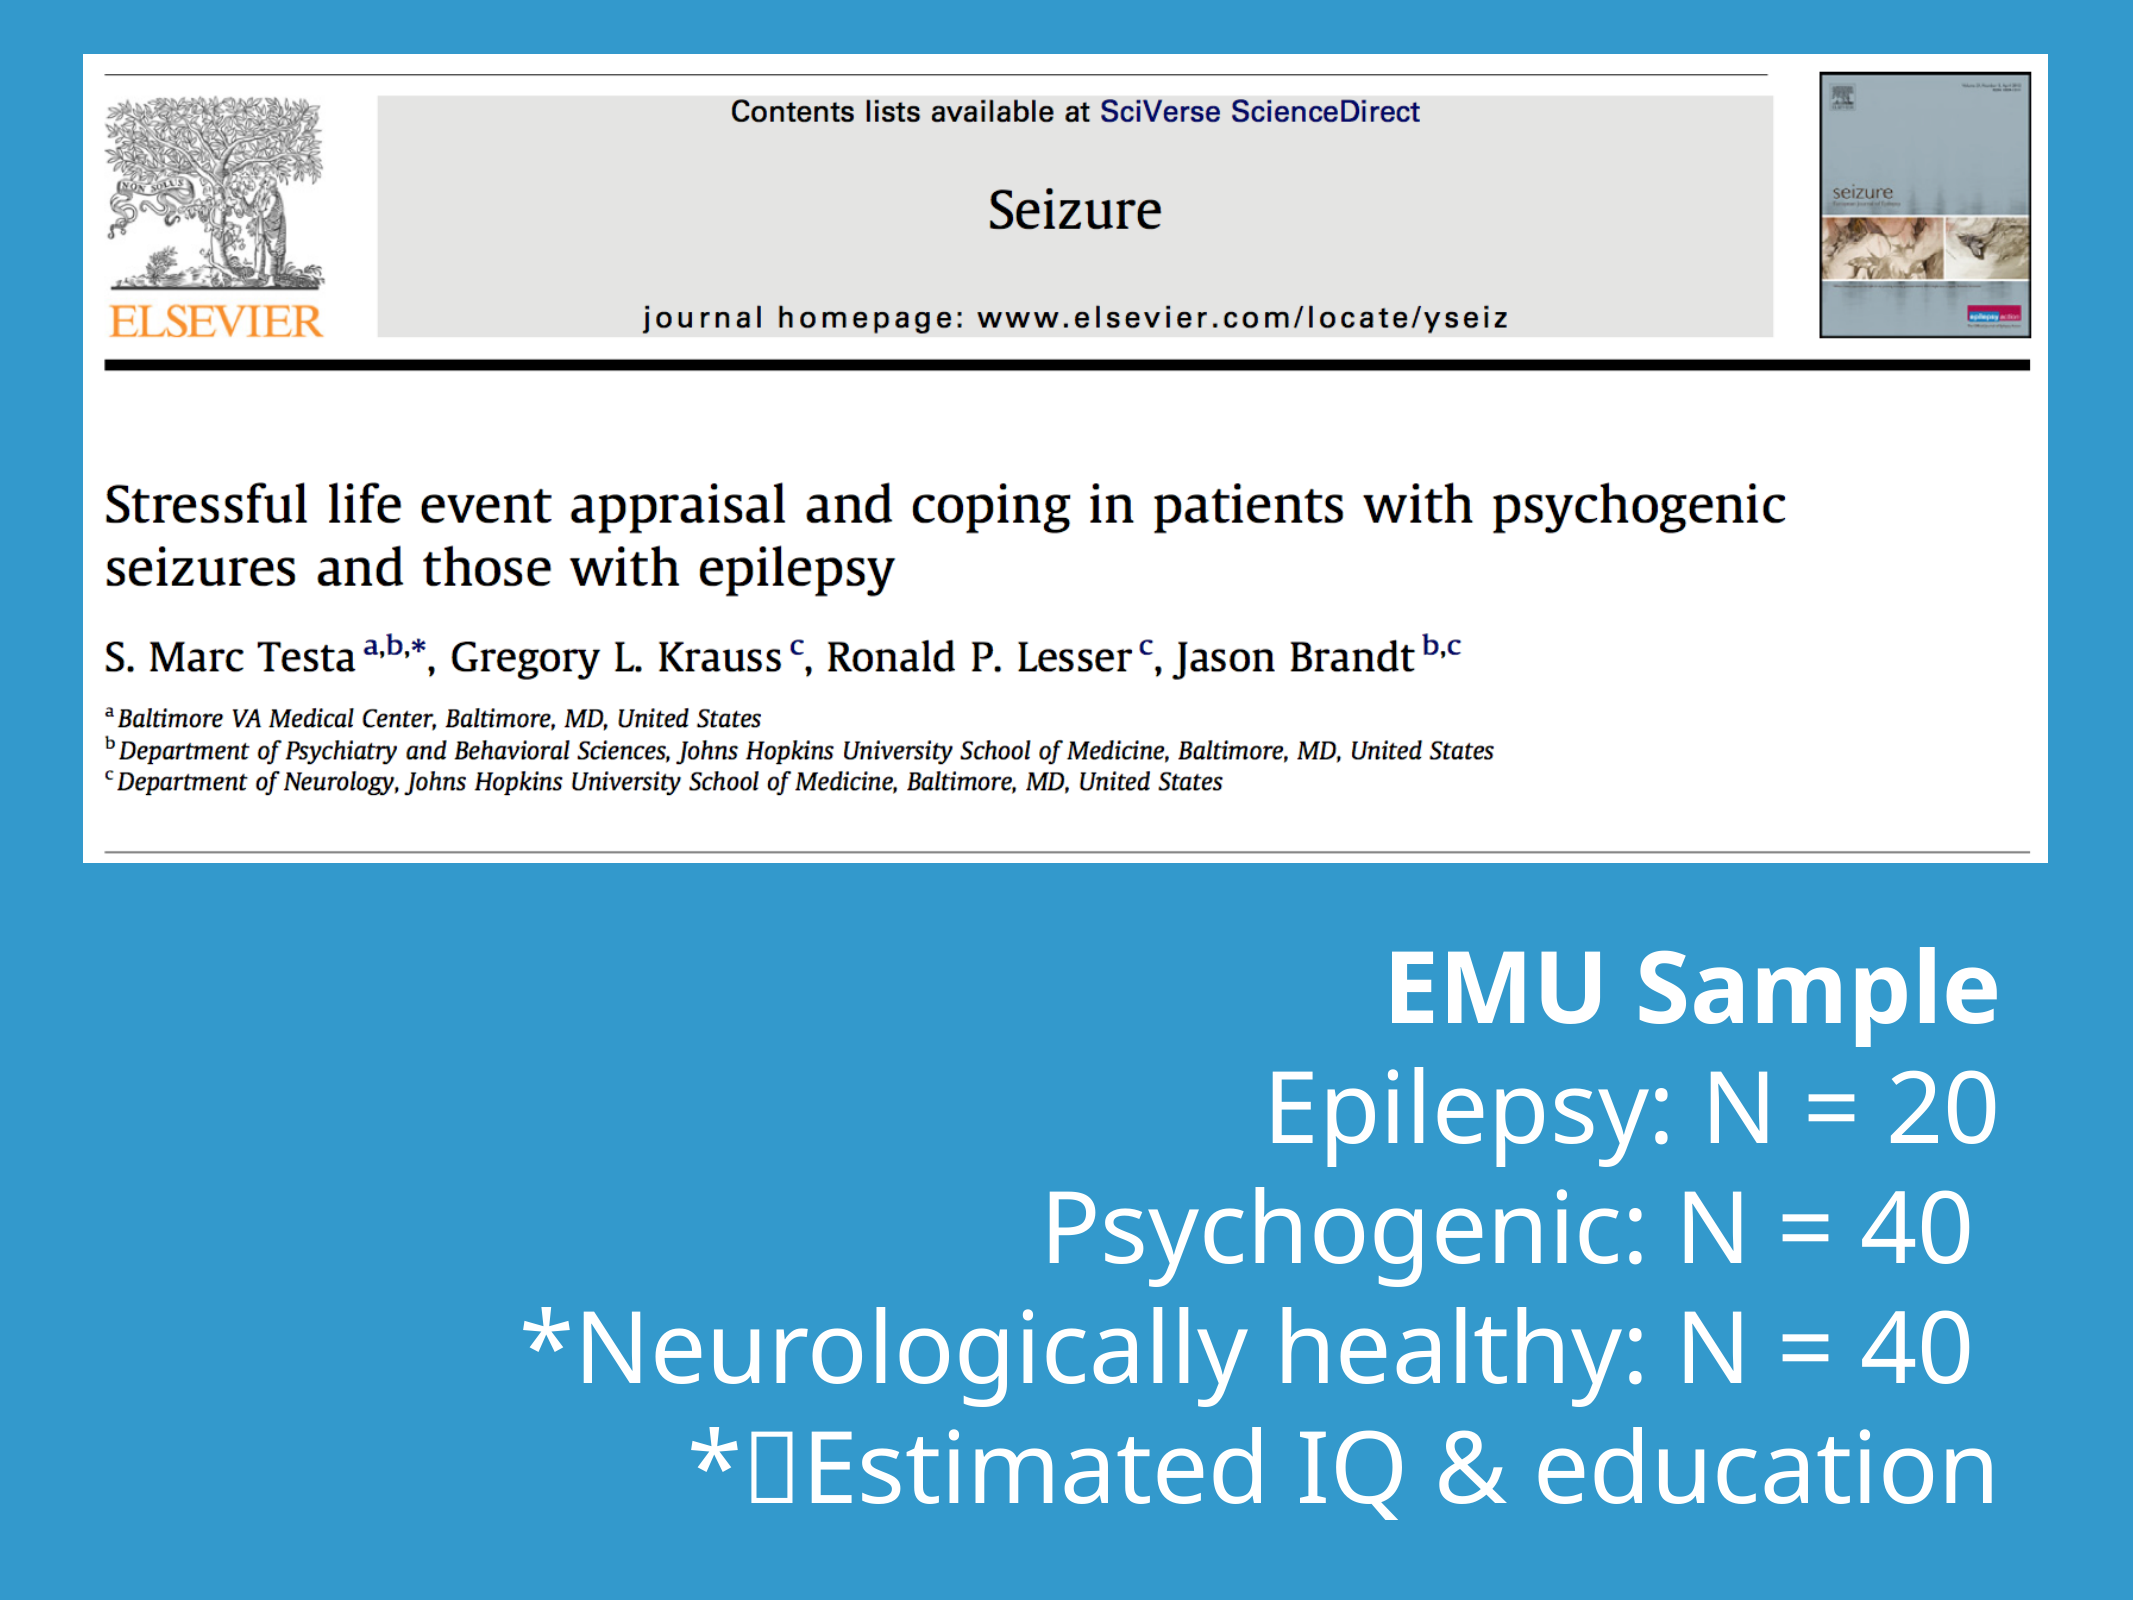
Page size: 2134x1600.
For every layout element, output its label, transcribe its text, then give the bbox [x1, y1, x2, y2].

picture [82, 53, 2048, 863]
text_box EMU Sample Epilepsy: N = 20 Psychogenic: N = 40 *Neurologically healthy: N = 40 *Estimated IQ & education [129, 916, 2017, 1531]
